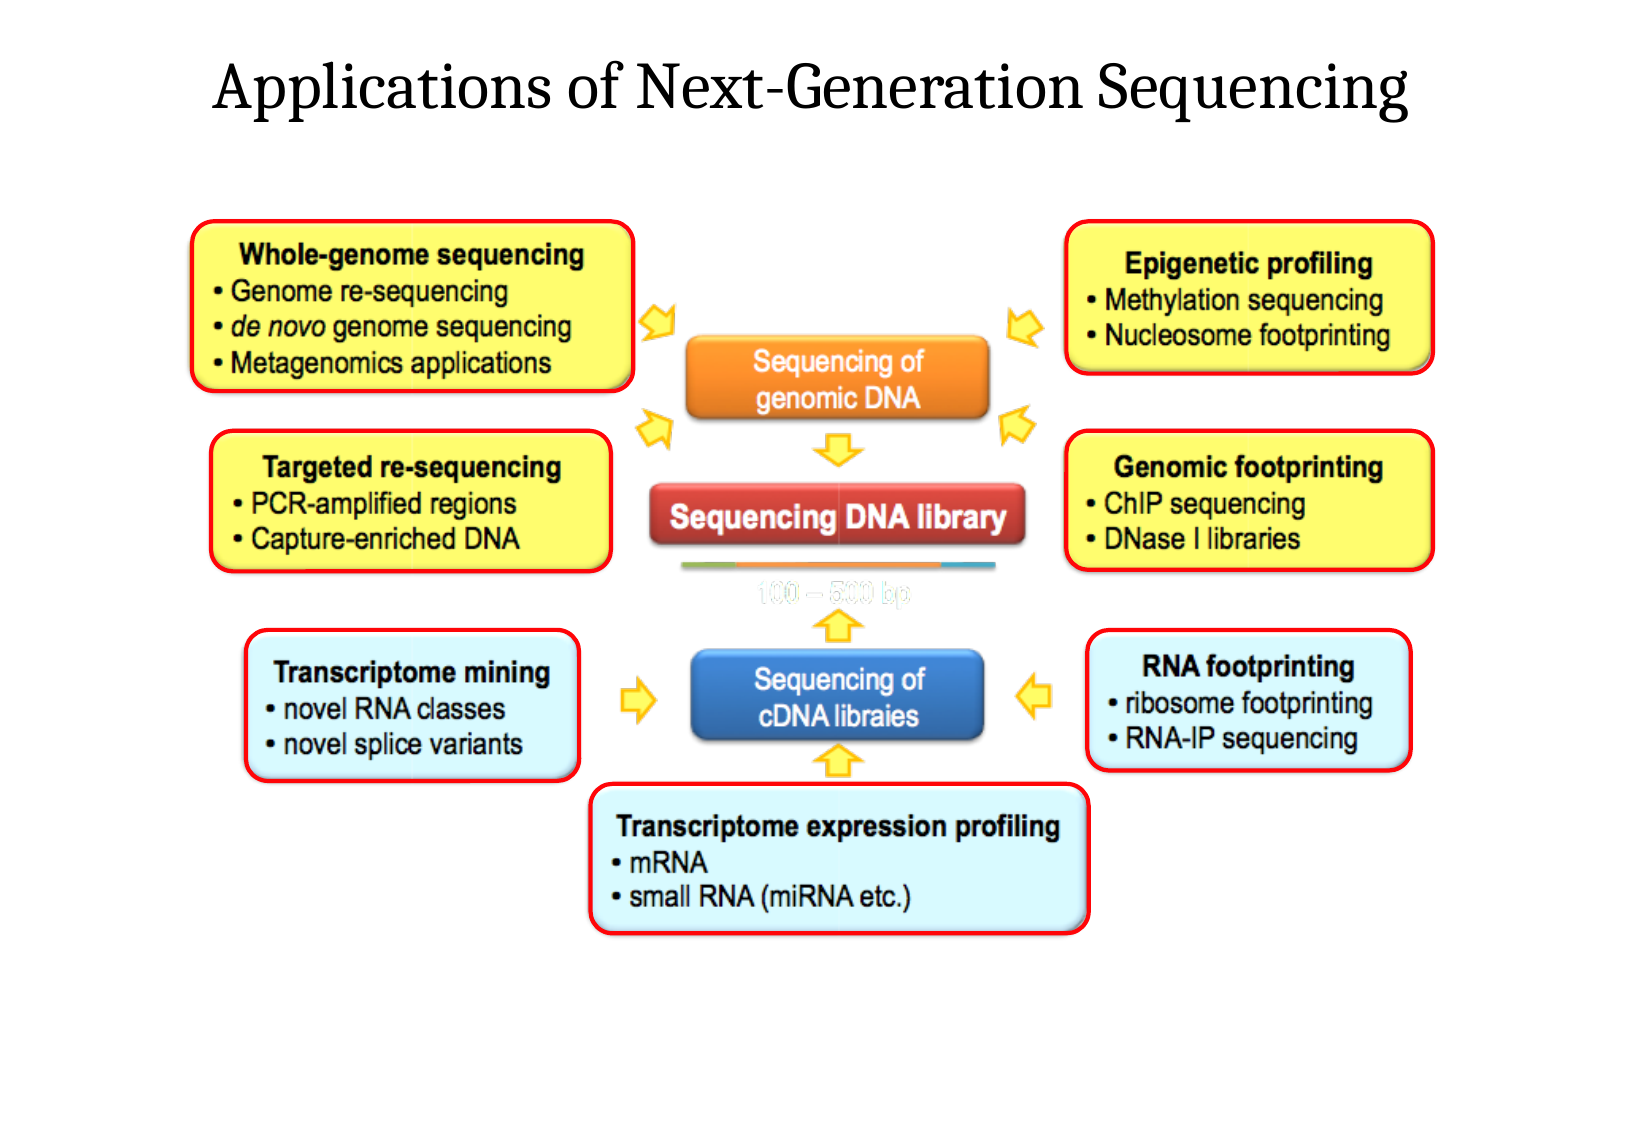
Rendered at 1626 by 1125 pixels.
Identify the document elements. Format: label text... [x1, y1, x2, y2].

picture [180, 215, 1443, 946]
text_box Applications of Next-Generation Sequencing [82, 41, 1542, 122]
